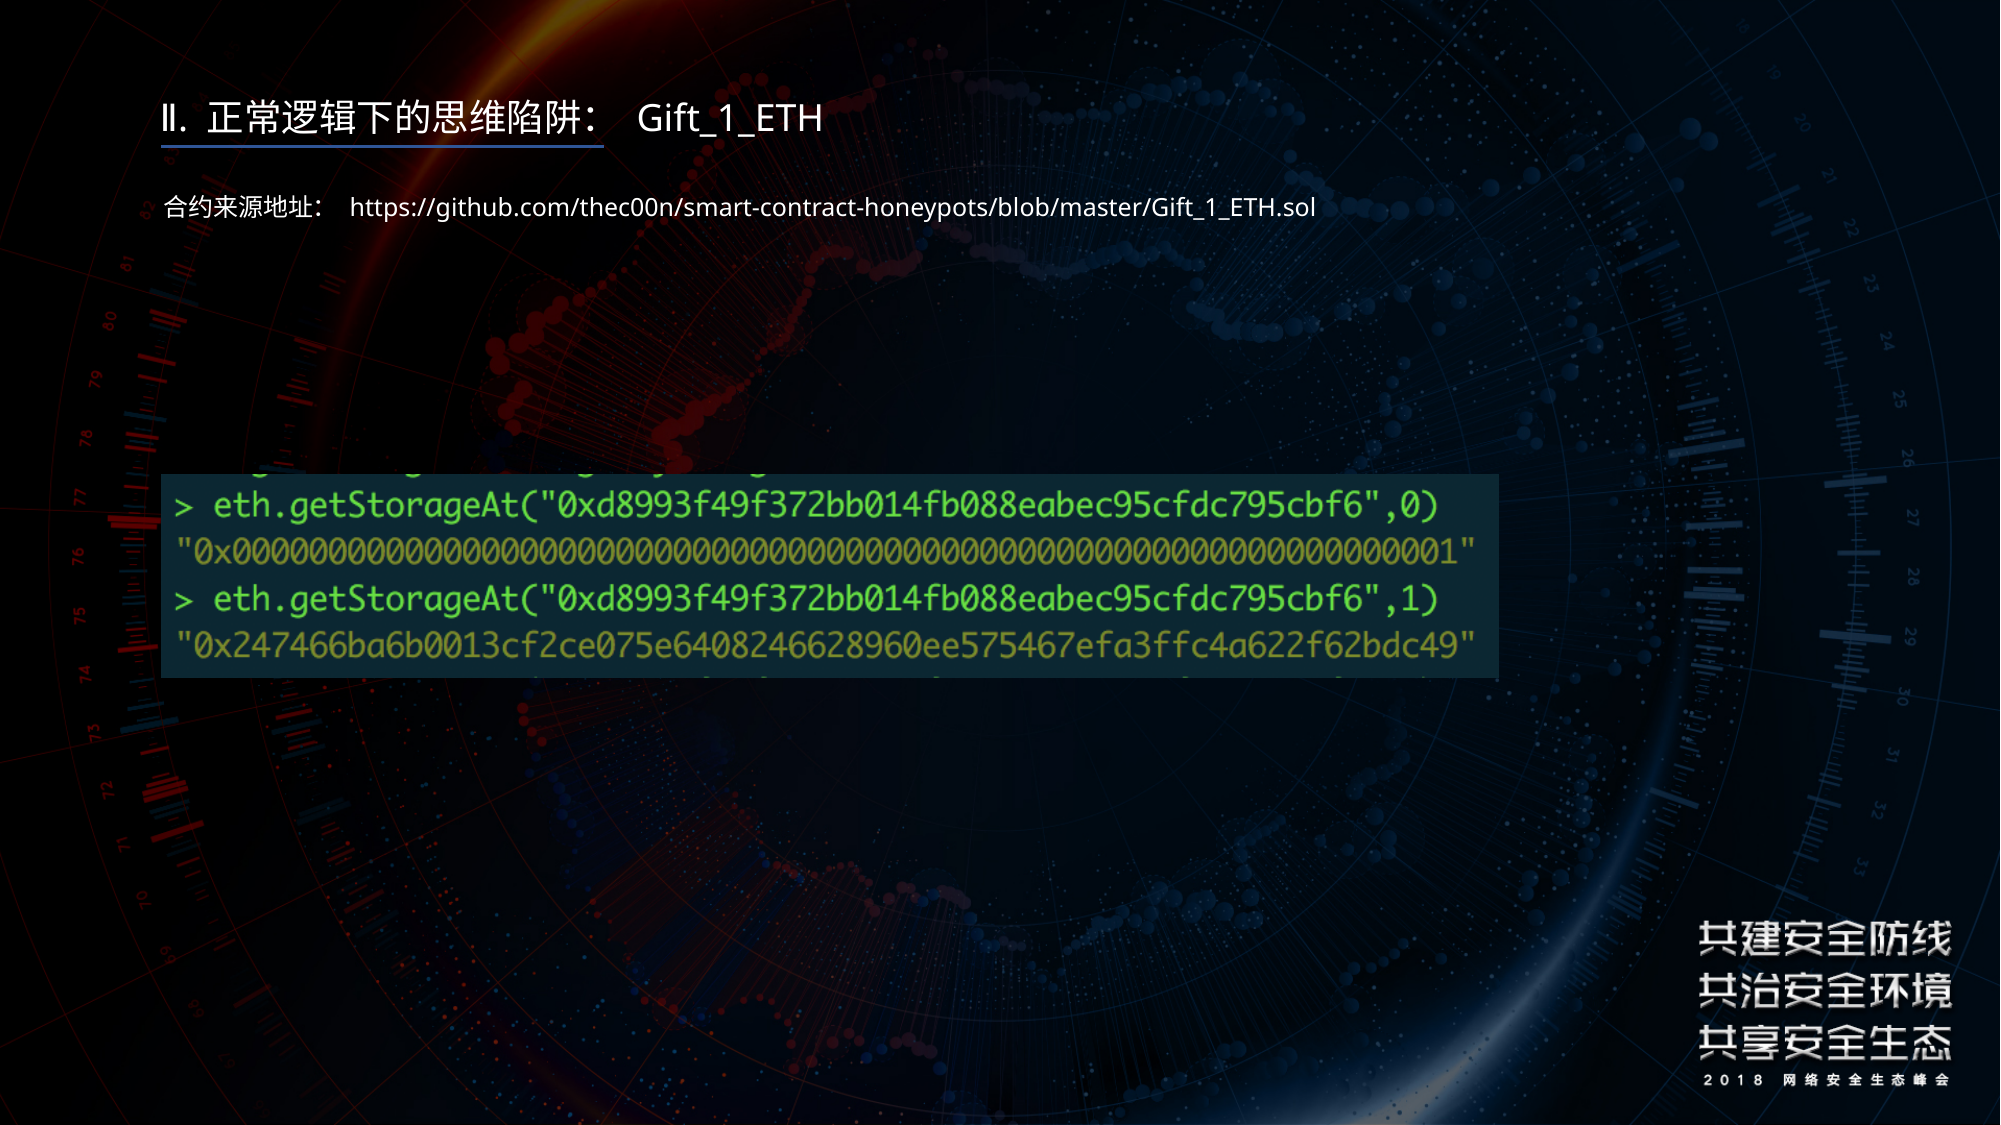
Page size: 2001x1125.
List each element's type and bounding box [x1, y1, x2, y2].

picture [0, 0, 2000, 1125]
text_box [148, 86, 836, 147]
